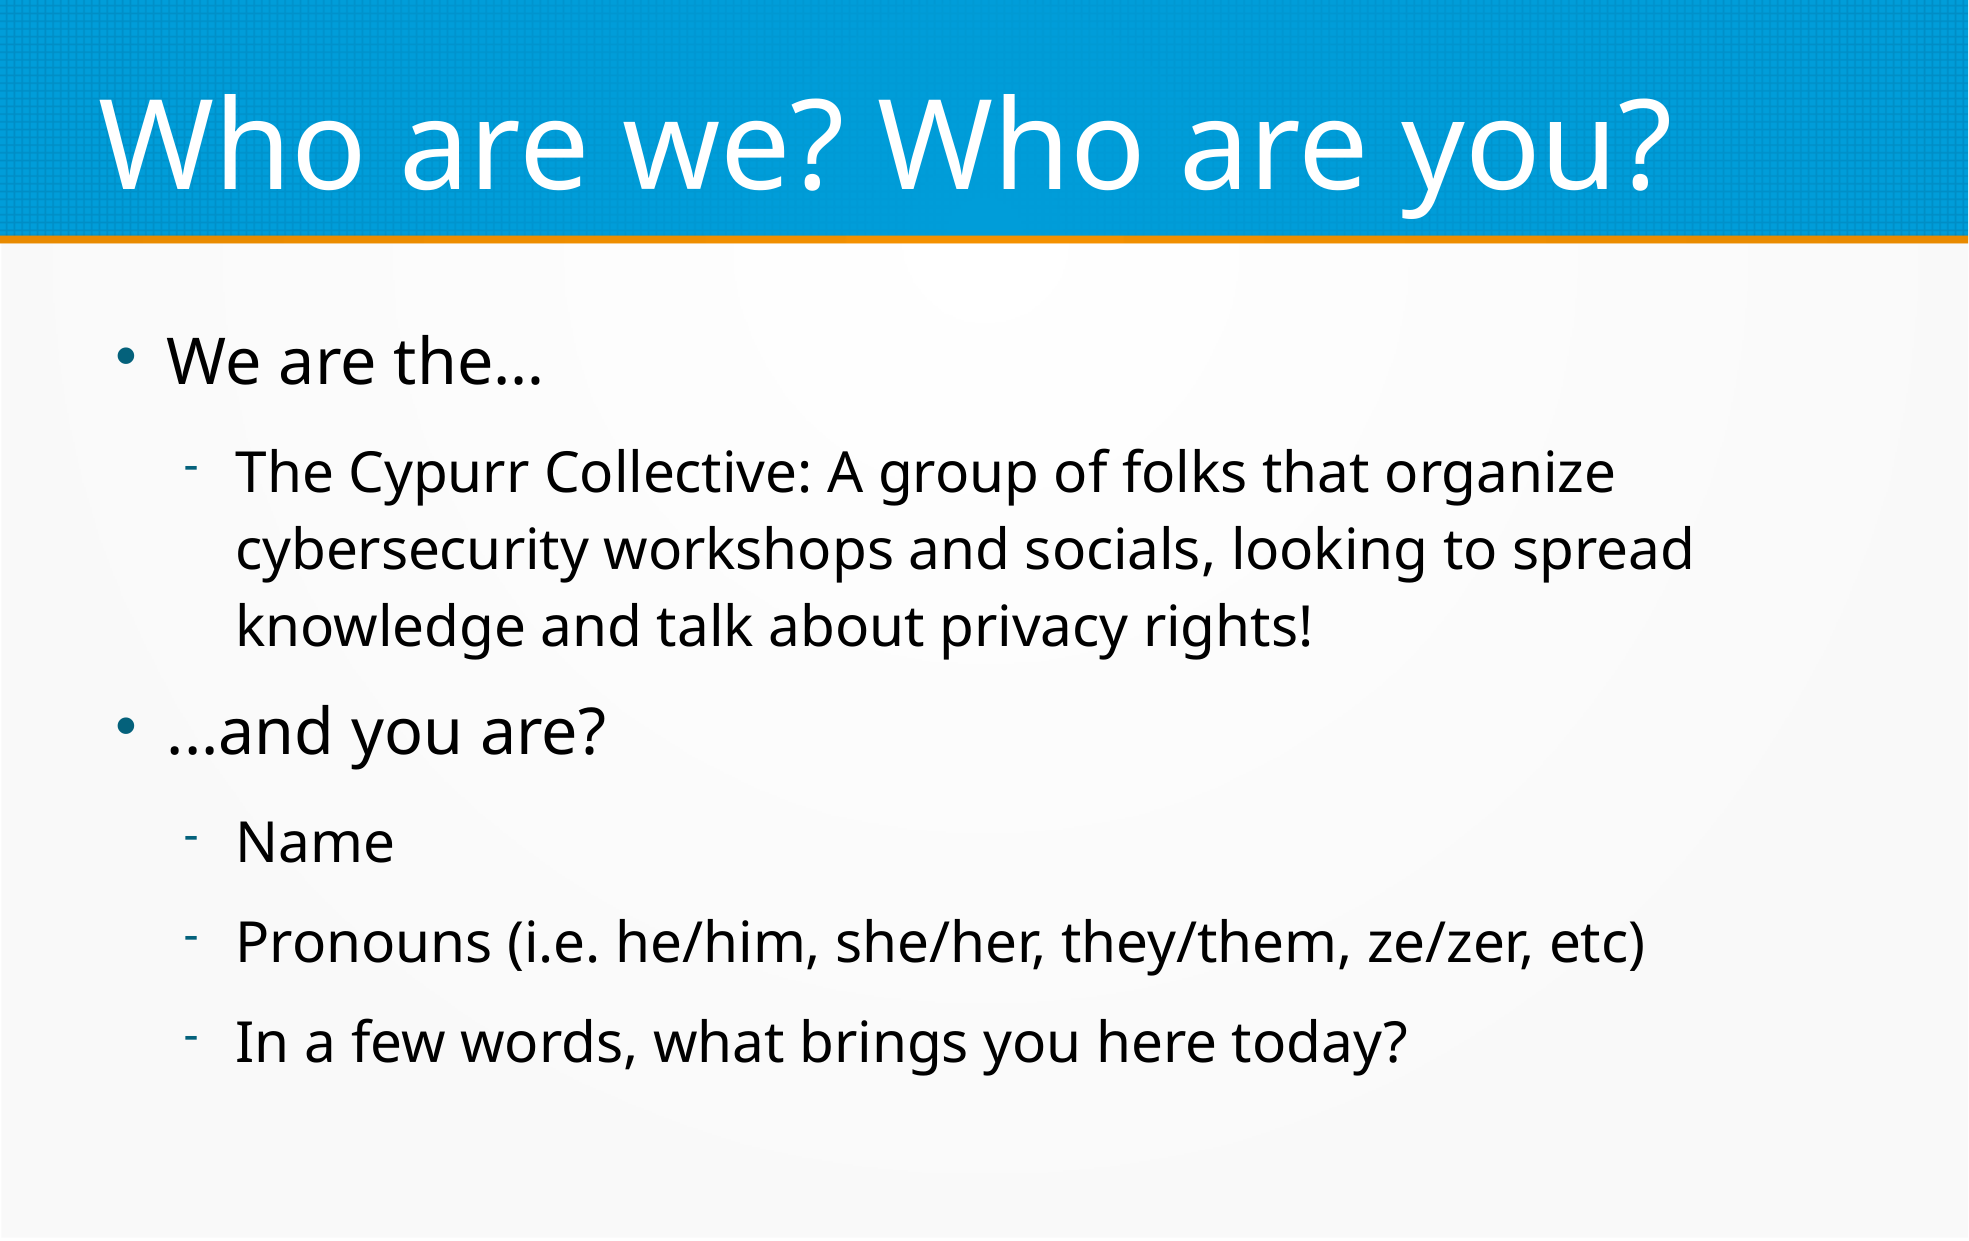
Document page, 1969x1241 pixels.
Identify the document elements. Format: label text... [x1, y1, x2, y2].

text_box Who are we? Who are you? [98, 19, 1870, 227]
picture [0, 236, 1969, 1241]
text_box We are the… The Cypurr Collective: A group of folks that organize cybersecurity workshops and socials, looking to spread knowledge and talk about privacy rights! ...and you are? Name Pronouns (i.e. he/him, she/her, they/them, ze/zer, etc) In a few words, what brings you here today? [98, 314, 1860, 1080]
